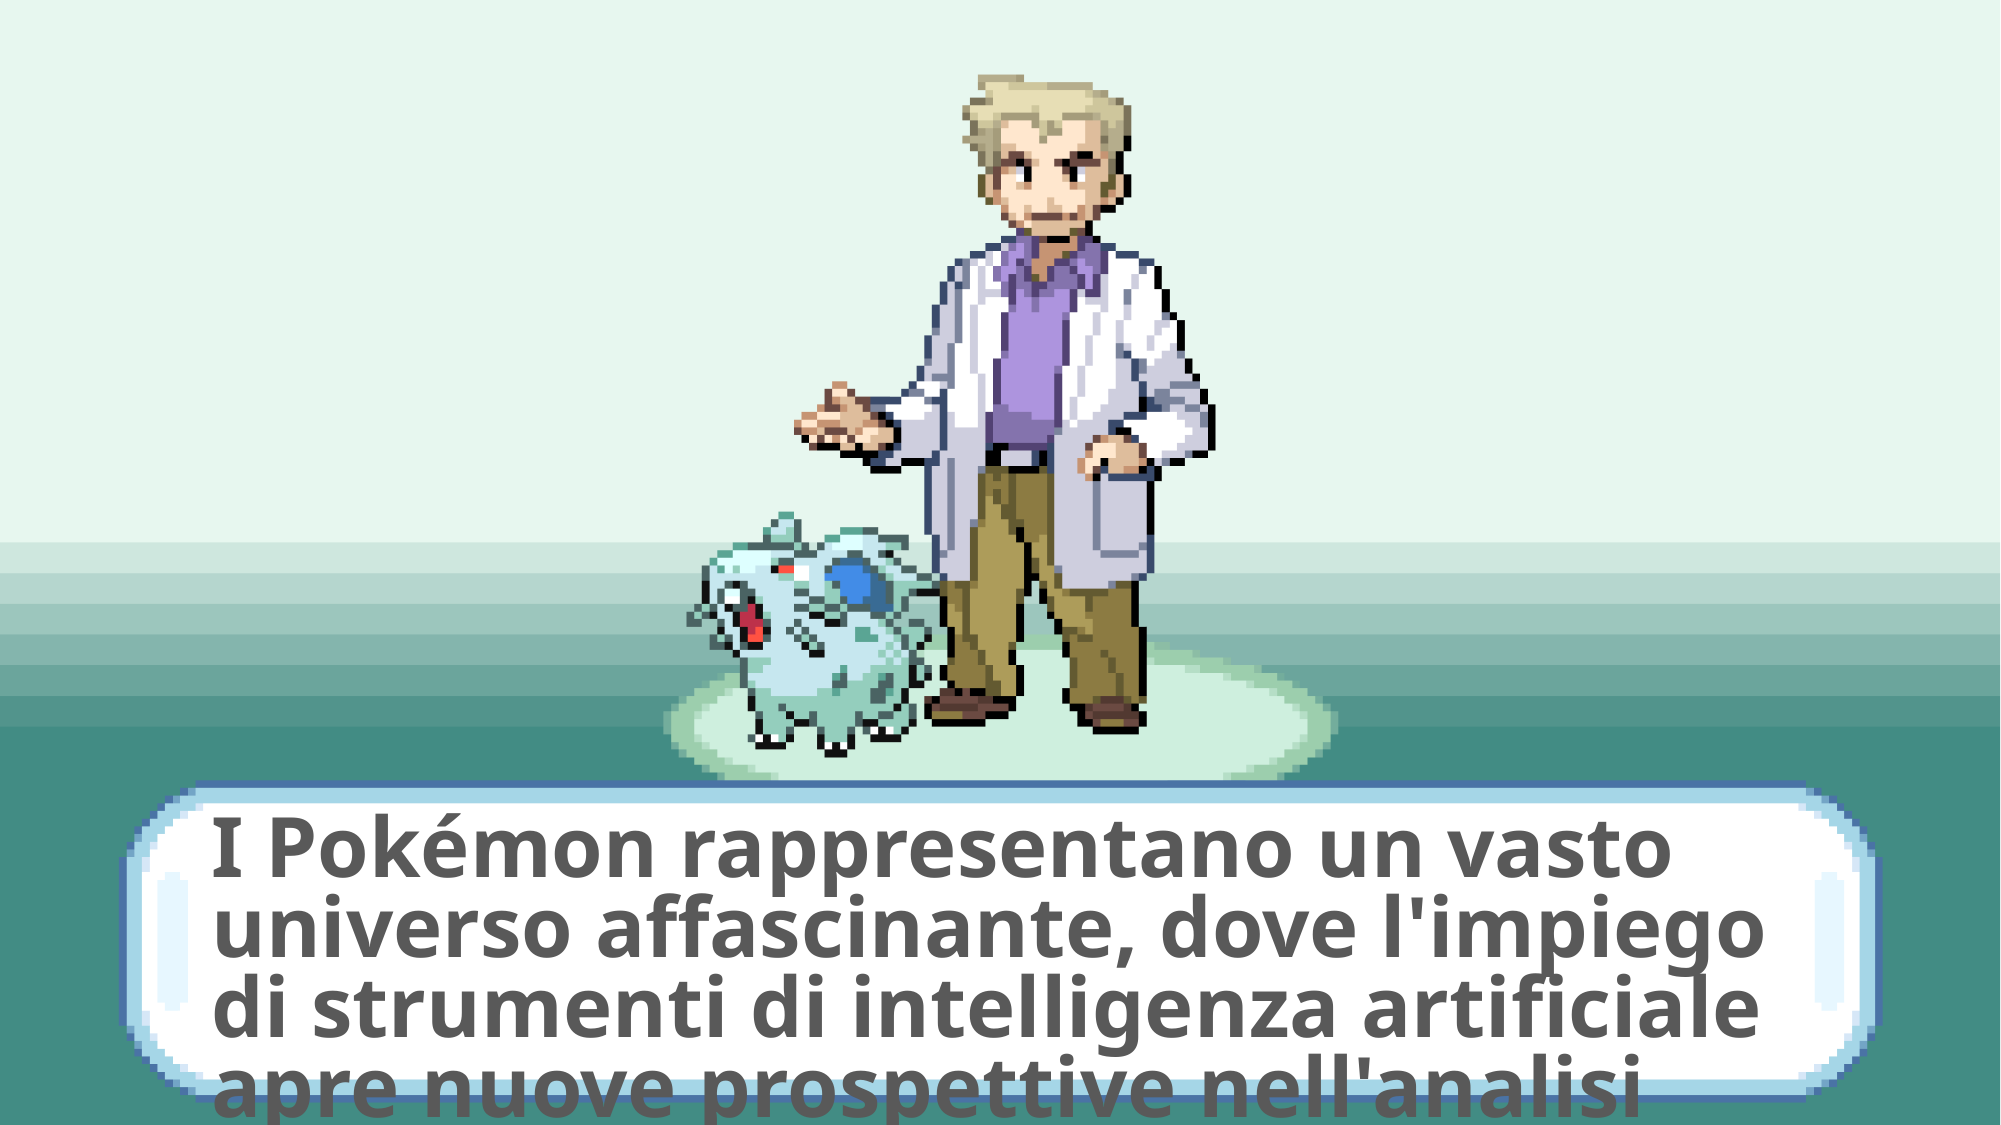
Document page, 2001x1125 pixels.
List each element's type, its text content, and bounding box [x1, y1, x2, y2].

picture [0, 0, 2001, 1125]
list I Pokémon rappresentano un vasto universo affascinante, dove l'impiego di strumenti di intelligenza artificiale apre nuove prospettive nell'analisi delle interazioni tra queste creature. [196, 806, 1808, 1059]
